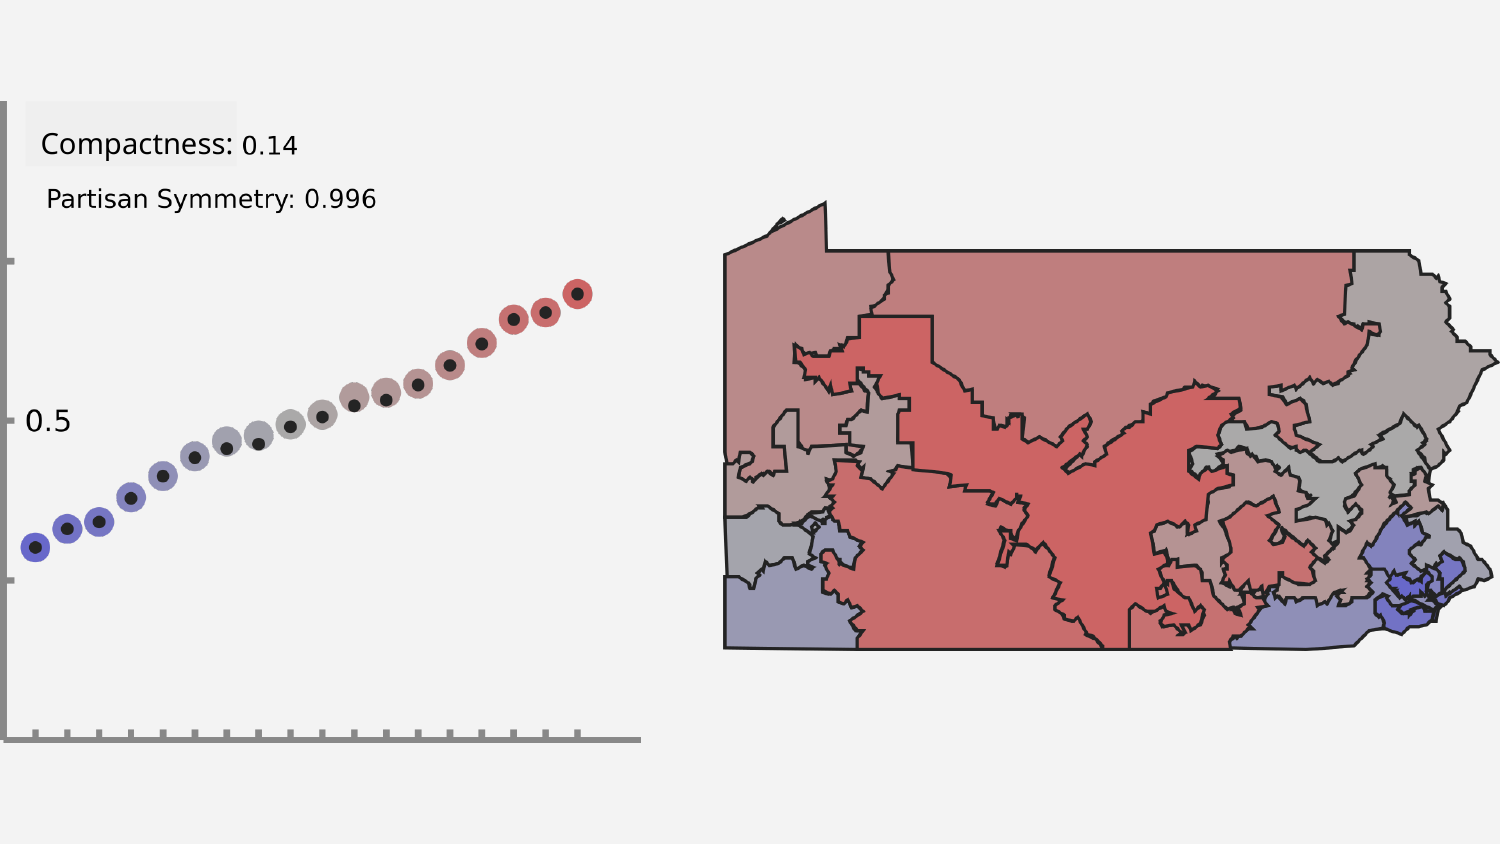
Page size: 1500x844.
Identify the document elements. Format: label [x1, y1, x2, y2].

picture [723, 200, 1500, 652]
picture [0, 101, 642, 743]
